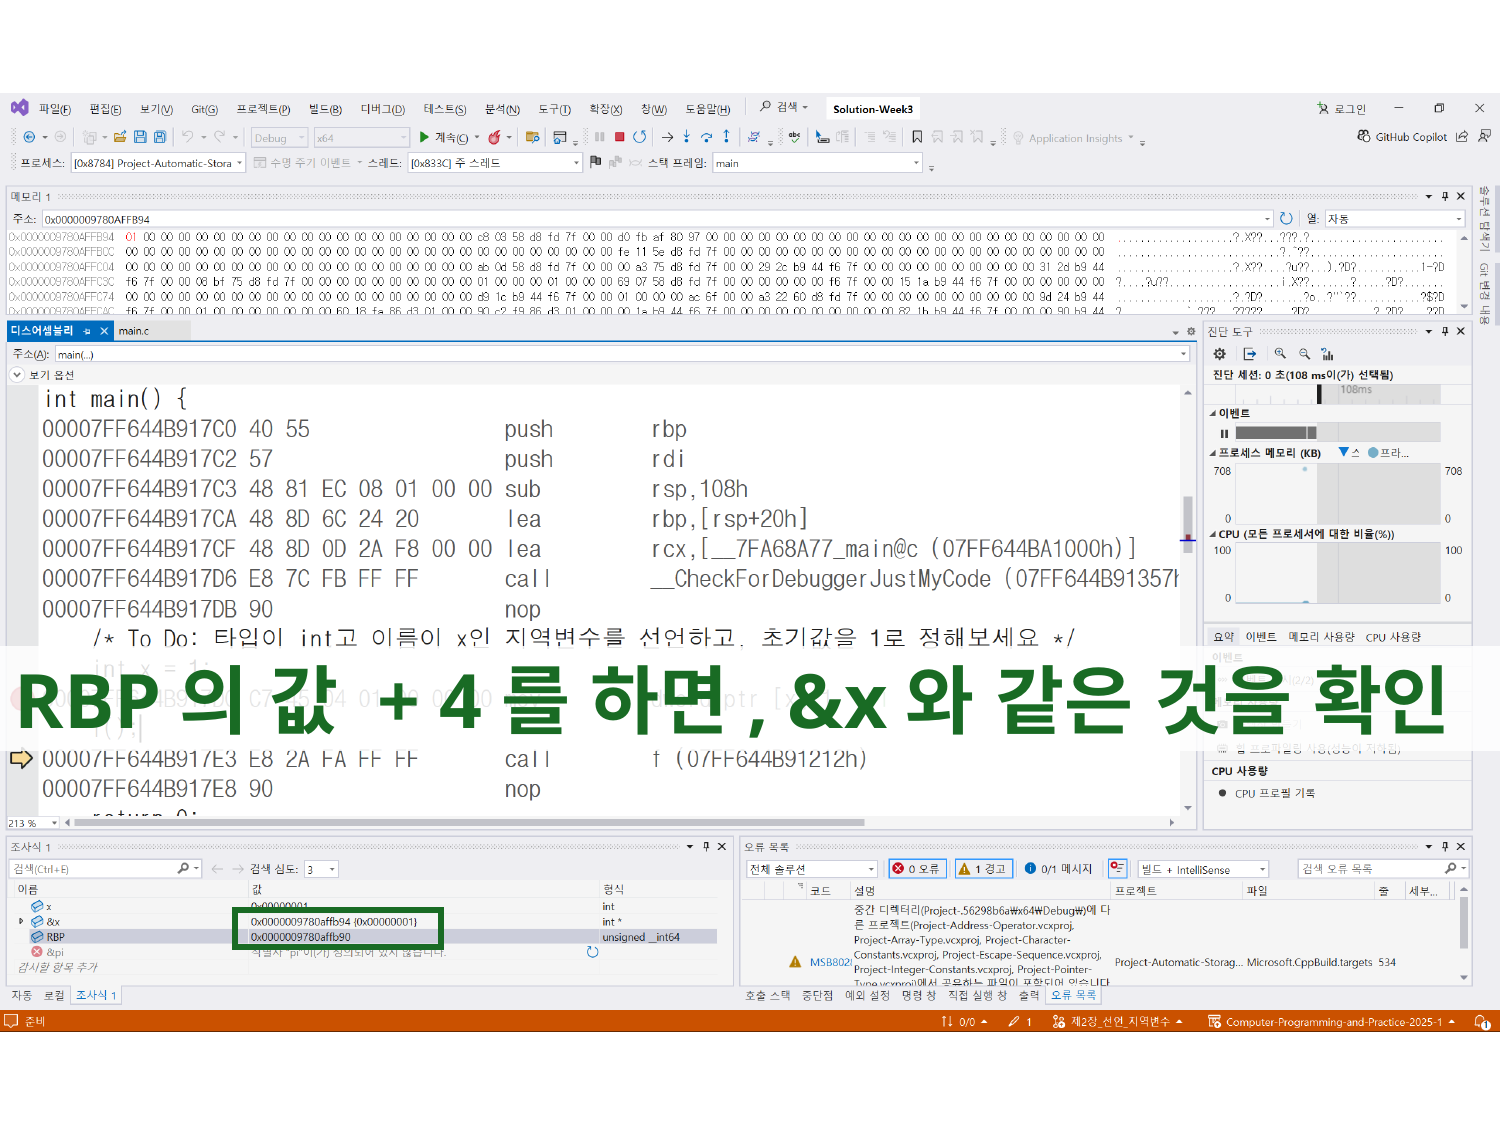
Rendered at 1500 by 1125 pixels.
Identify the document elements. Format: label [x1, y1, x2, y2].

picture [0, 93, 1500, 1032]
